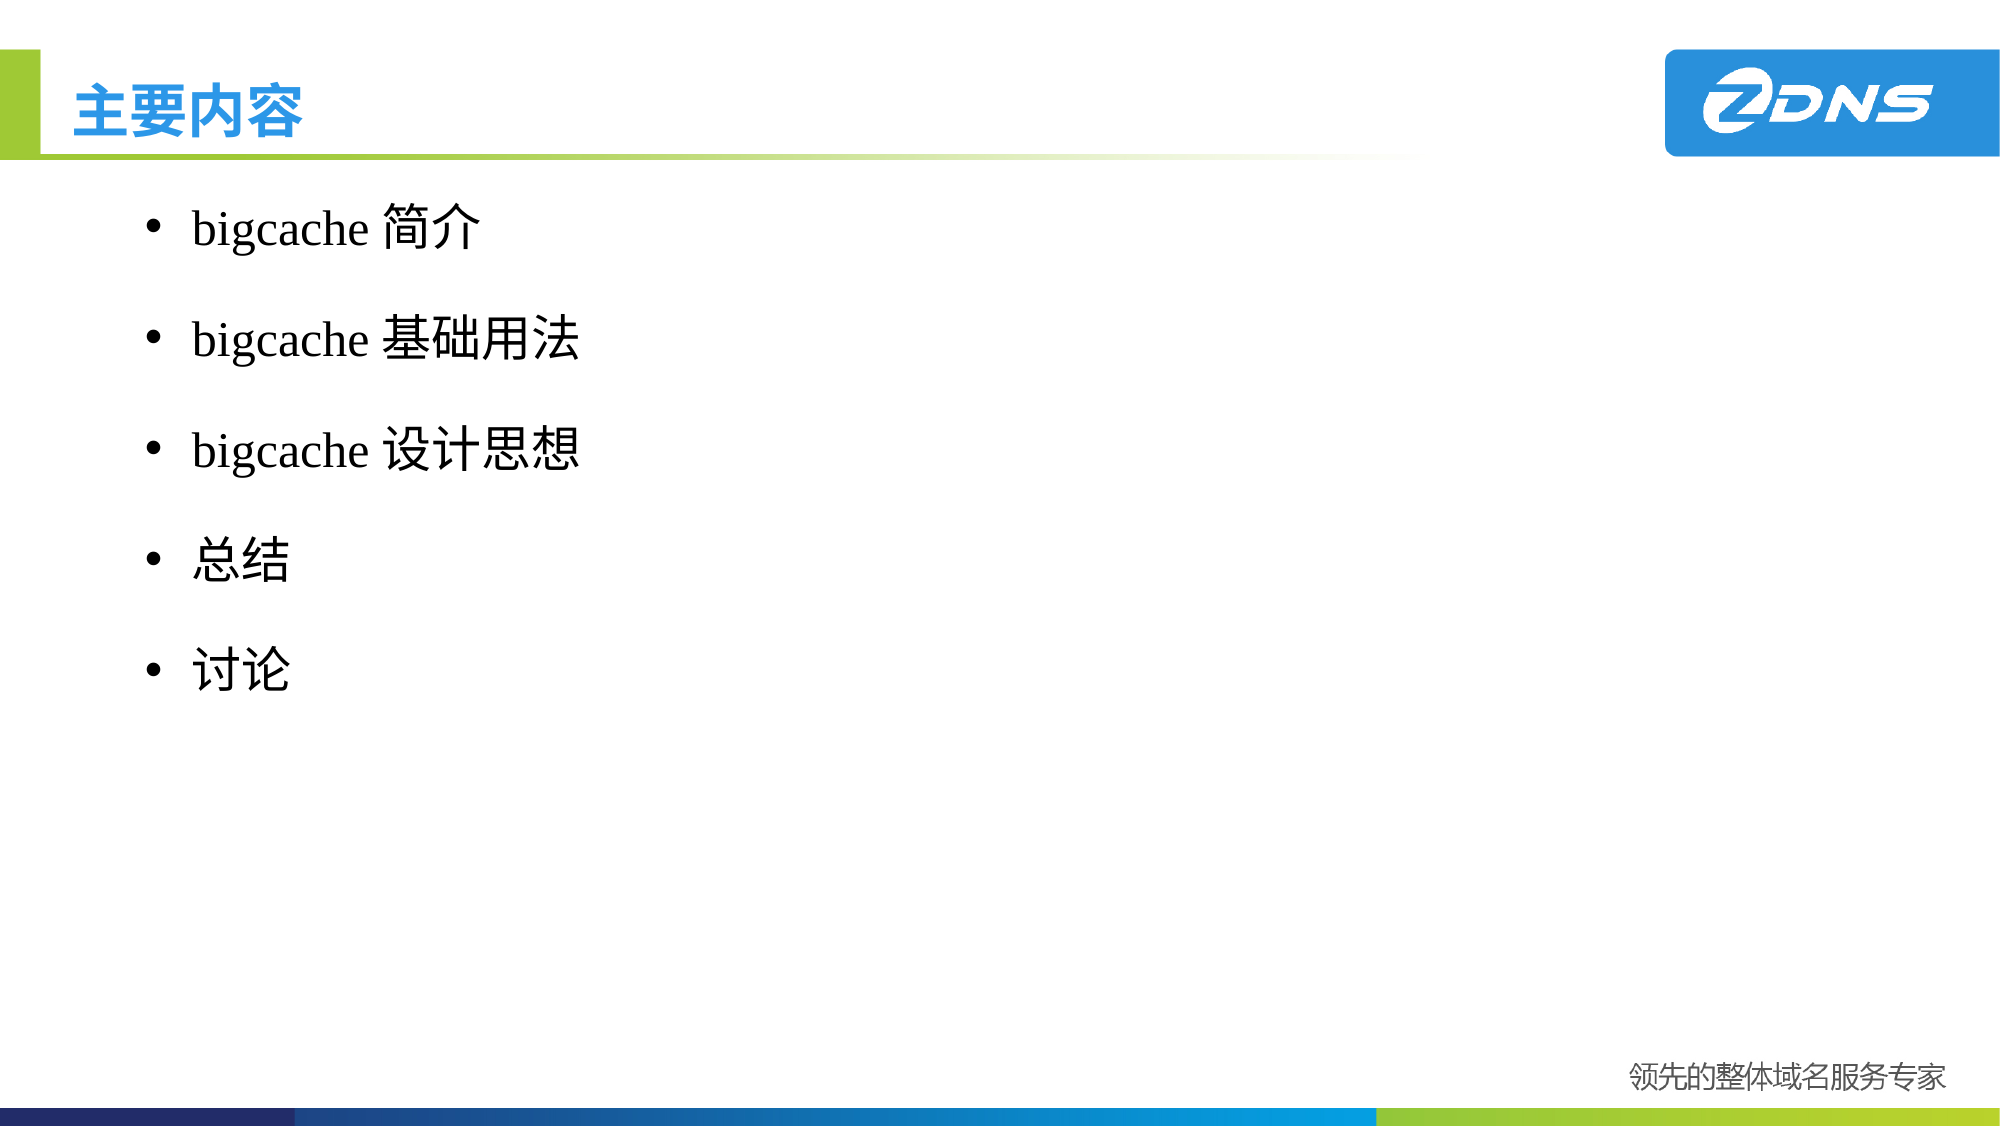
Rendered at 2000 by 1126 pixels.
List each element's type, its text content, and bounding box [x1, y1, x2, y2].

list bigcache简介 bigcache基础用法 bigcache设计思想 总结 讨论 [136, 157, 1863, 1015]
picture [0, 0, 2000, 1126]
title 主要内容 [63, 65, 1516, 150]
